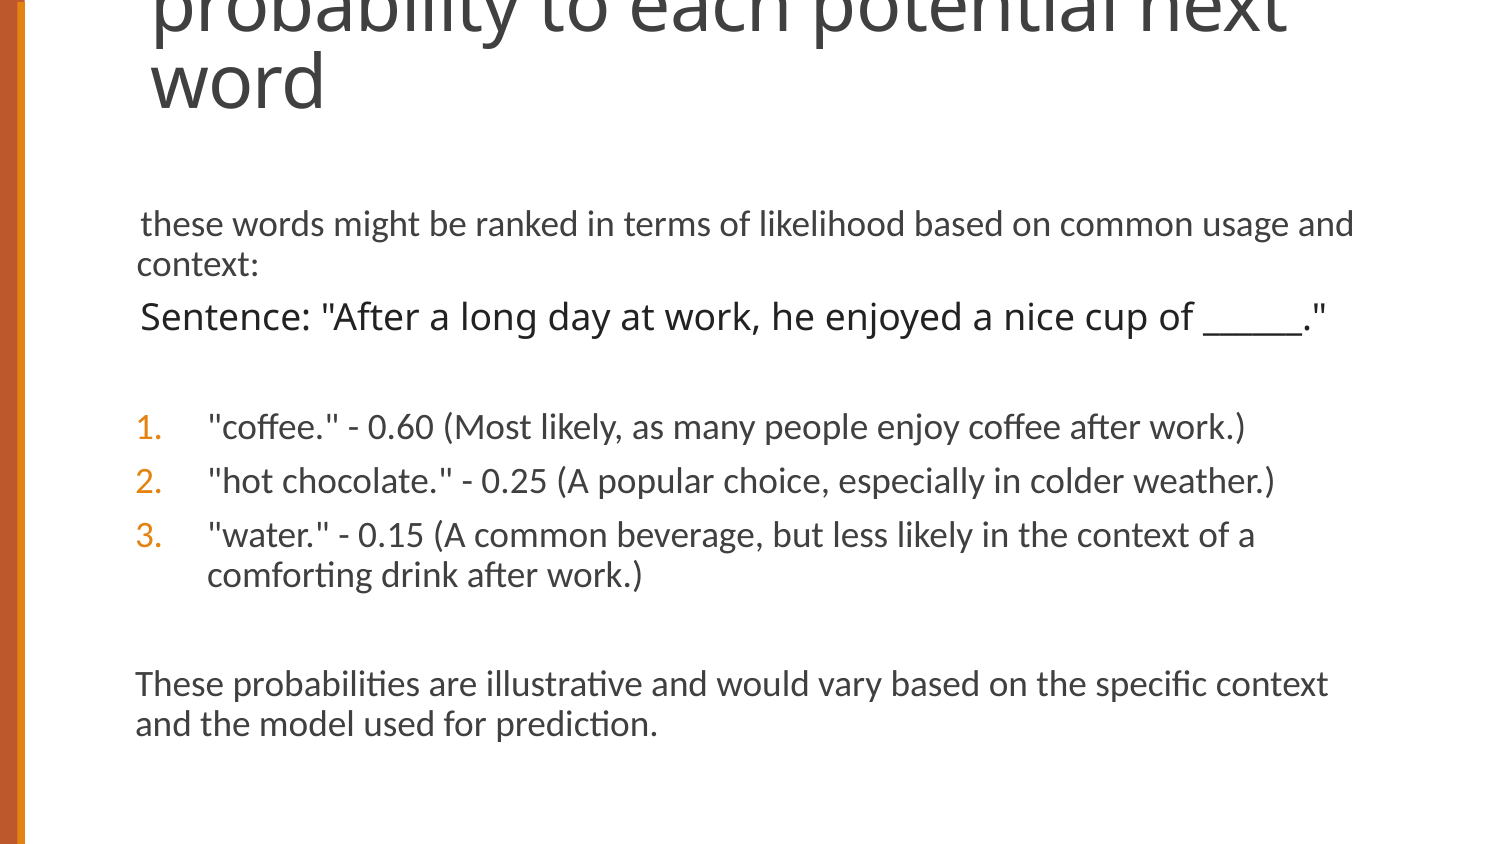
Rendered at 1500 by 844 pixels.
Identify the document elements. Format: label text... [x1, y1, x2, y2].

title probability to each potential next word [135, 19, 1373, 132]
list these words might be ranked in terms of likelihood based on common usage and context: Sentence: "After a long day at work, he enjoyed a nice cup of ______." "coffee." - 0.60 (Most likely, as many people enjoy coffee after work.) "hot chocolate." - 0.25 (A popular choice, especially in colder weather.) "water." - 0.15 (A common beverage, but less likely in the context of a comforting drink after work.) These probabilities are illustrative and would vary based on the specific context and the model used for prediction. [135, 196, 1373, 760]
